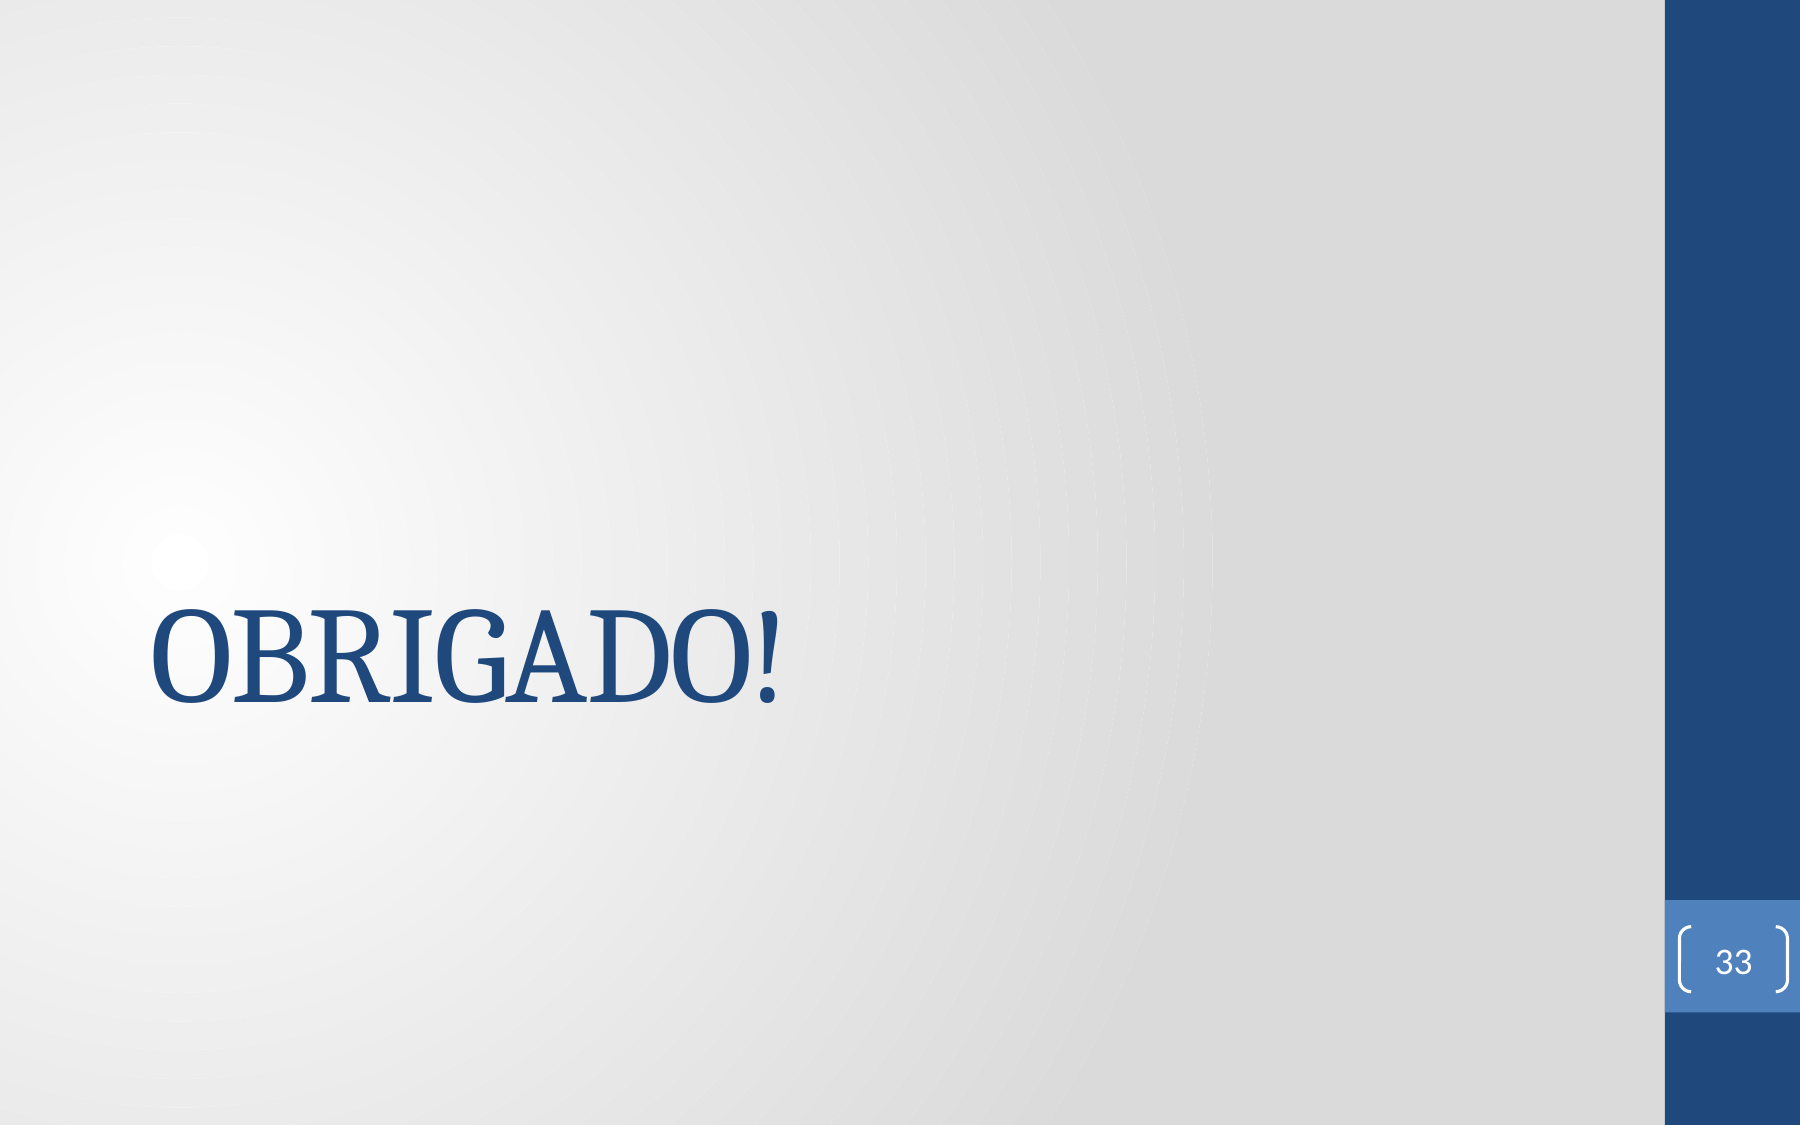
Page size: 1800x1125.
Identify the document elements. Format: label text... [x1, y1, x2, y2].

slide_number 33 [1677, 925, 1790, 994]
title OBRIGADO! [135, 312, 1620, 738]
